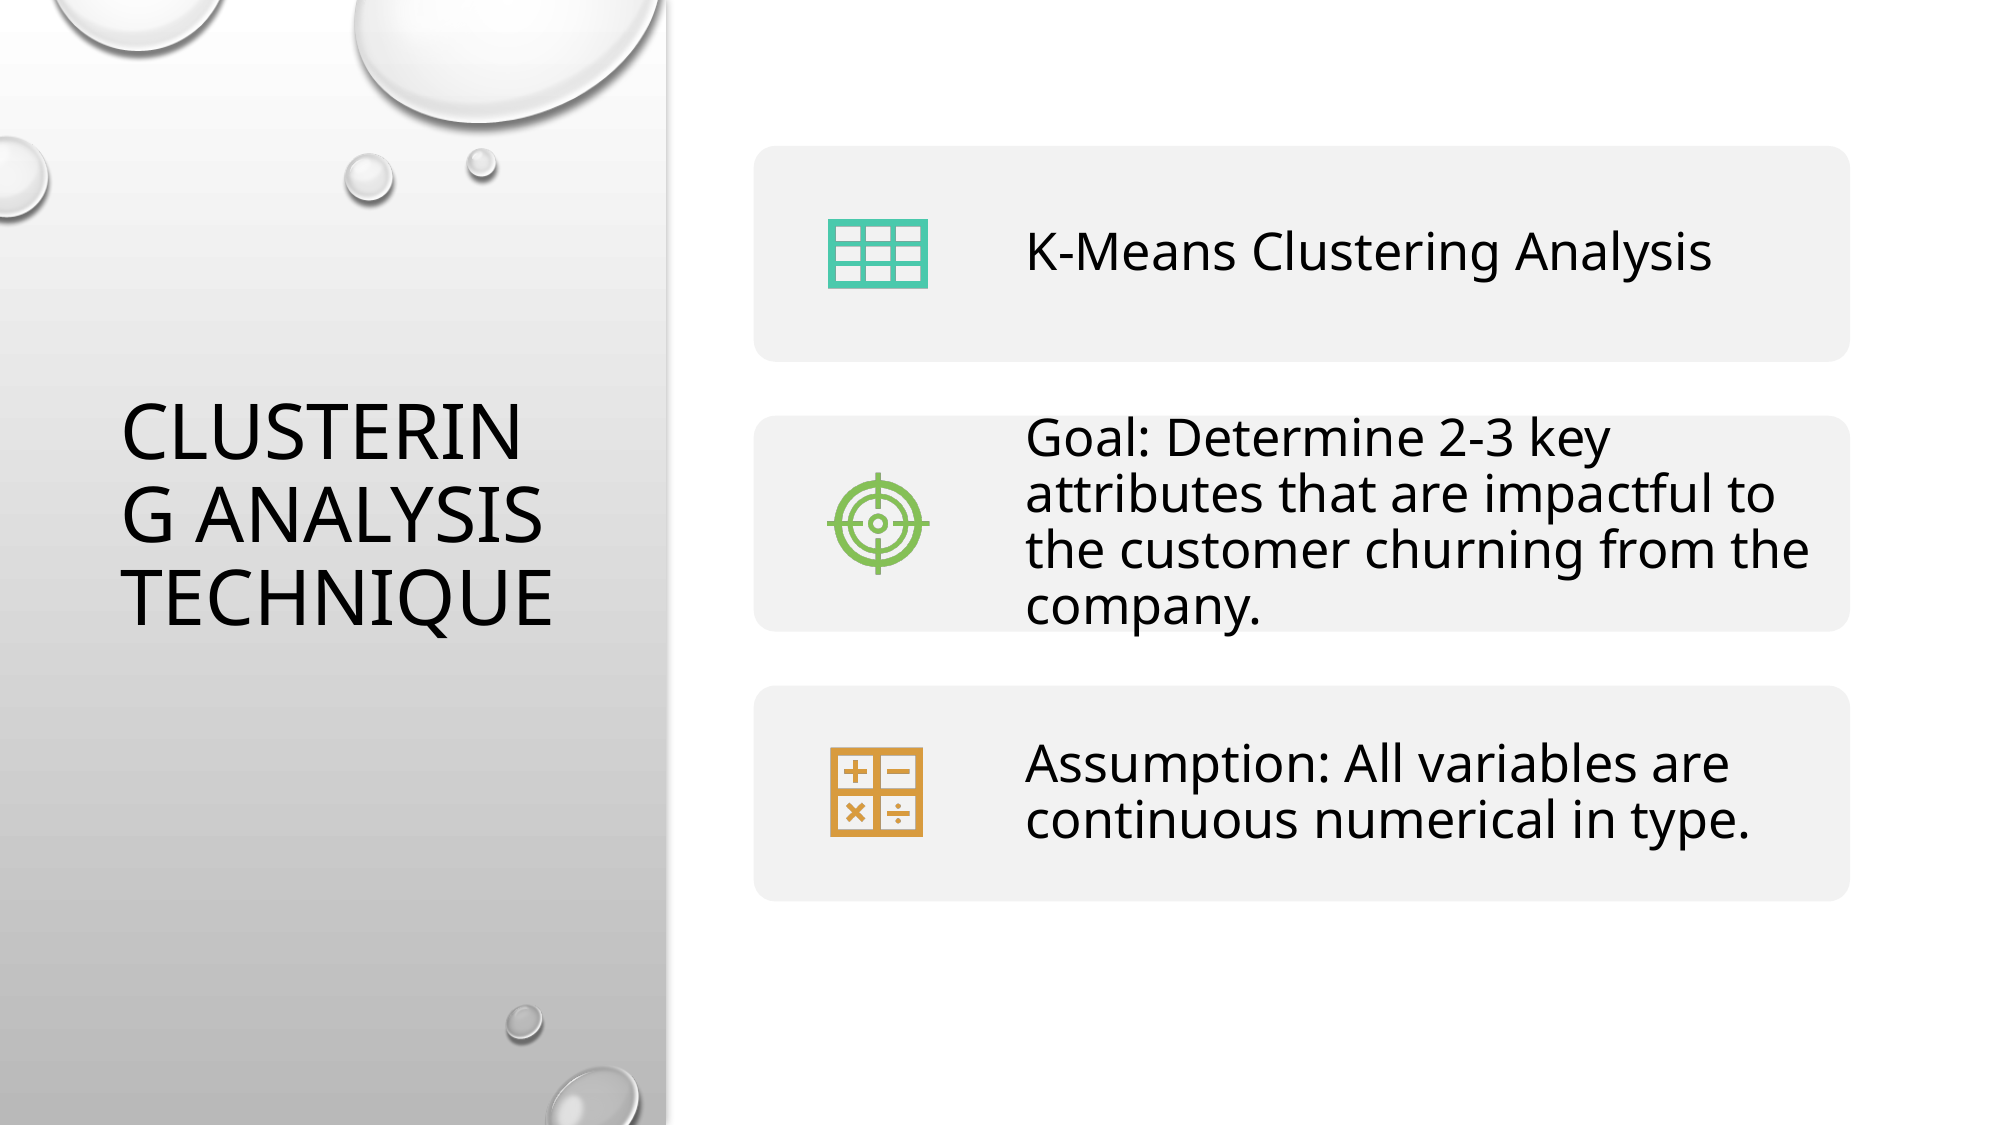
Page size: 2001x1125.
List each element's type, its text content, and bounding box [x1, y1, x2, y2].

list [753, 145, 1851, 902]
title Clustering Analysis Technique [105, 259, 572, 820]
text_box [0, 257, 667, 1125]
text_box [672, 0, 2000, 1125]
picture [0, 0, 667, 249]
picture [225, 977, 652, 1125]
